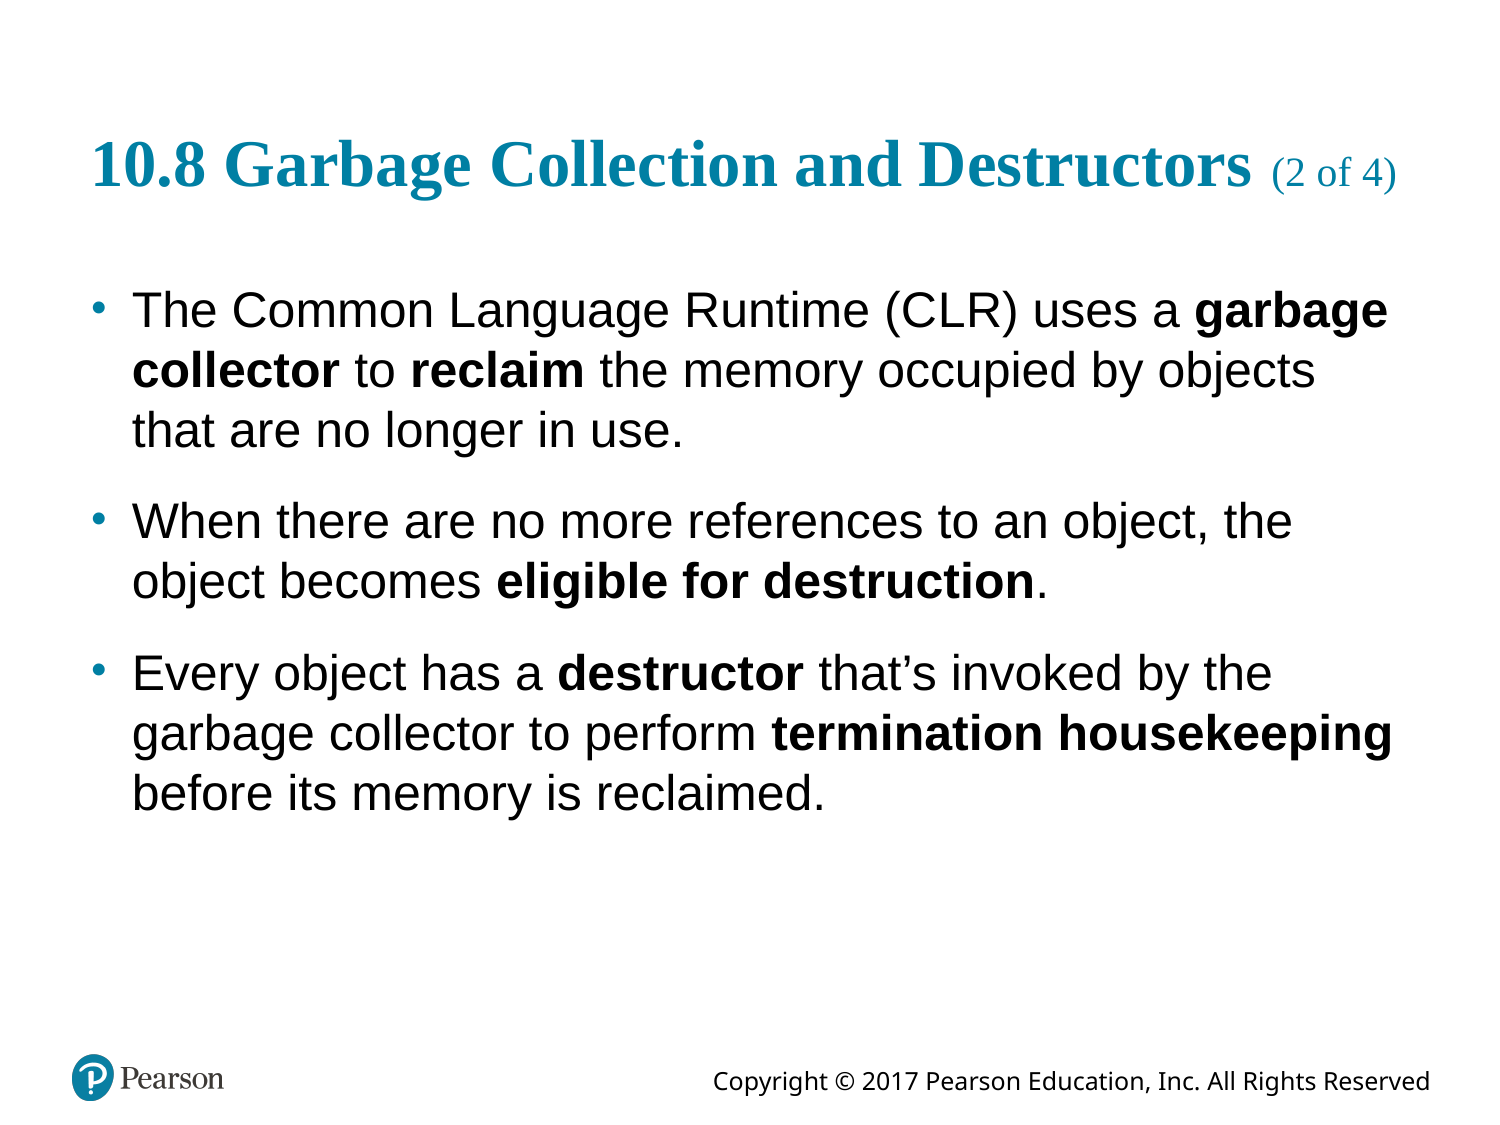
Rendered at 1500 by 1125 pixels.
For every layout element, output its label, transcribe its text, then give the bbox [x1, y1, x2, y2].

title 10.8 Garbage Collection and Destructors (2 of 4) [75, 35, 1425, 216]
picture [80, 1063, 106, 1088]
picture [72, 1054, 88, 1070]
list The Common Language Runtime (C L R) uses a garbage collector to reclaim the memory occupied by objects that are no longer in use. When there are no more references to an object, the object becomes eligible for destruction. Every object has a destructor that’s invoked by the garbage collector to perform termination housekeeping before its memory is reclaimed. [75, 262, 1425, 1005]
picture [98, 1054, 224, 1101]
picture [72, 1087, 83, 1101]
